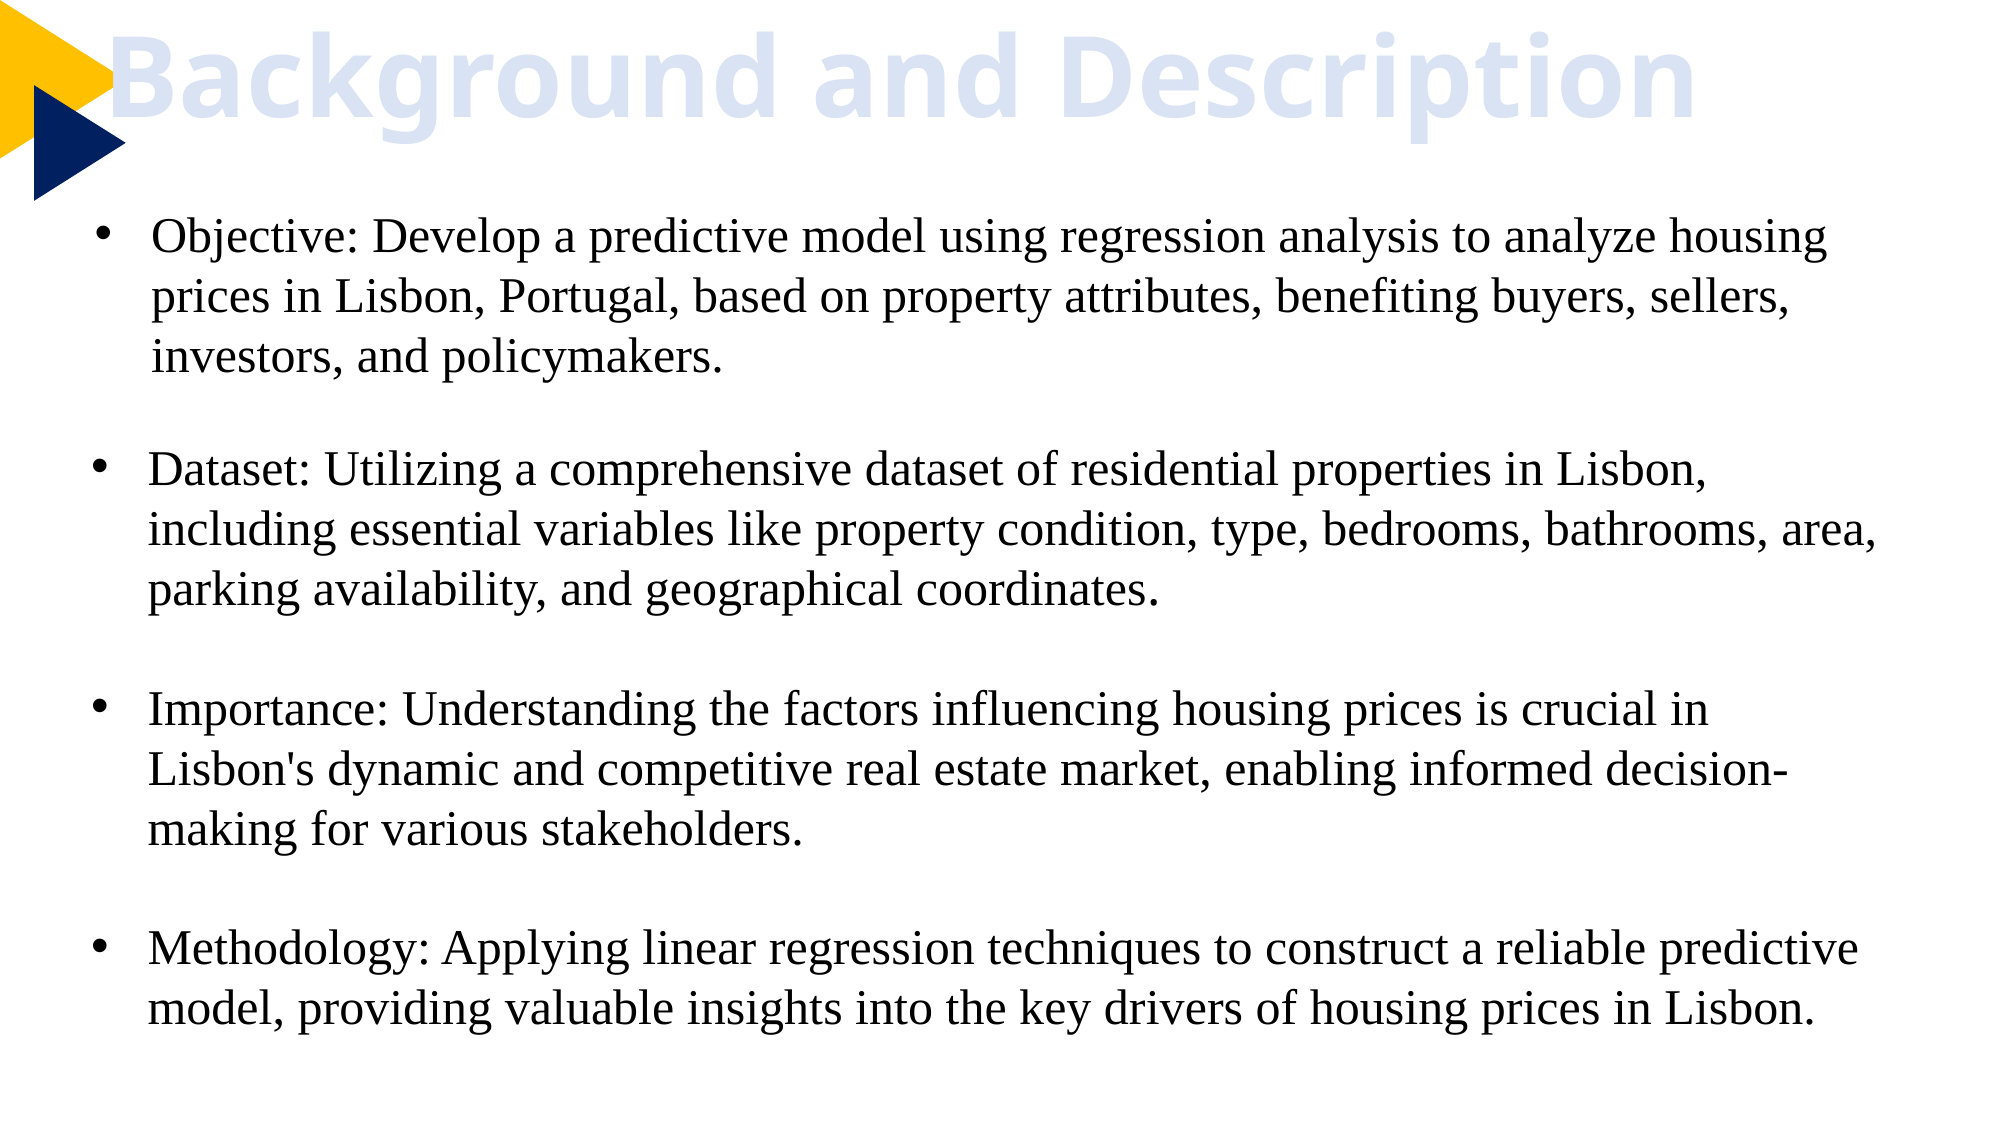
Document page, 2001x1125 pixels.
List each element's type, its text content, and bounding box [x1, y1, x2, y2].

text_box Dataset: Utilizing a comprehensive dataset of residential properties in Lisbon, including essential variables like property condition, type, bedrooms, bathrooms, area, parking availability, and geographical coordinates. [76, 427, 1901, 623]
text_box Importance: Understanding the factors influencing housing prices is crucial in Lisbon's dynamic and competitive real estate market, enabling informed decision-making for various stakeholders. [76, 667, 1901, 863]
text_box Background and Description [126, 0, 1717, 148]
text_box Methodology: Applying linear regression techniques to construct a reliable predictive model, providing valuable insights into the key drivers of housing prices in Lisbon. [76, 907, 1901, 1043]
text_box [0, 0, 126, 201]
text_box Objective: Develop a predictive model using regression analysis to analyze housing prices in Lisbon, Portugal, based on property attributes, benefiting buyers, sellers, investors, and policymakers. [79, 194, 1905, 390]
